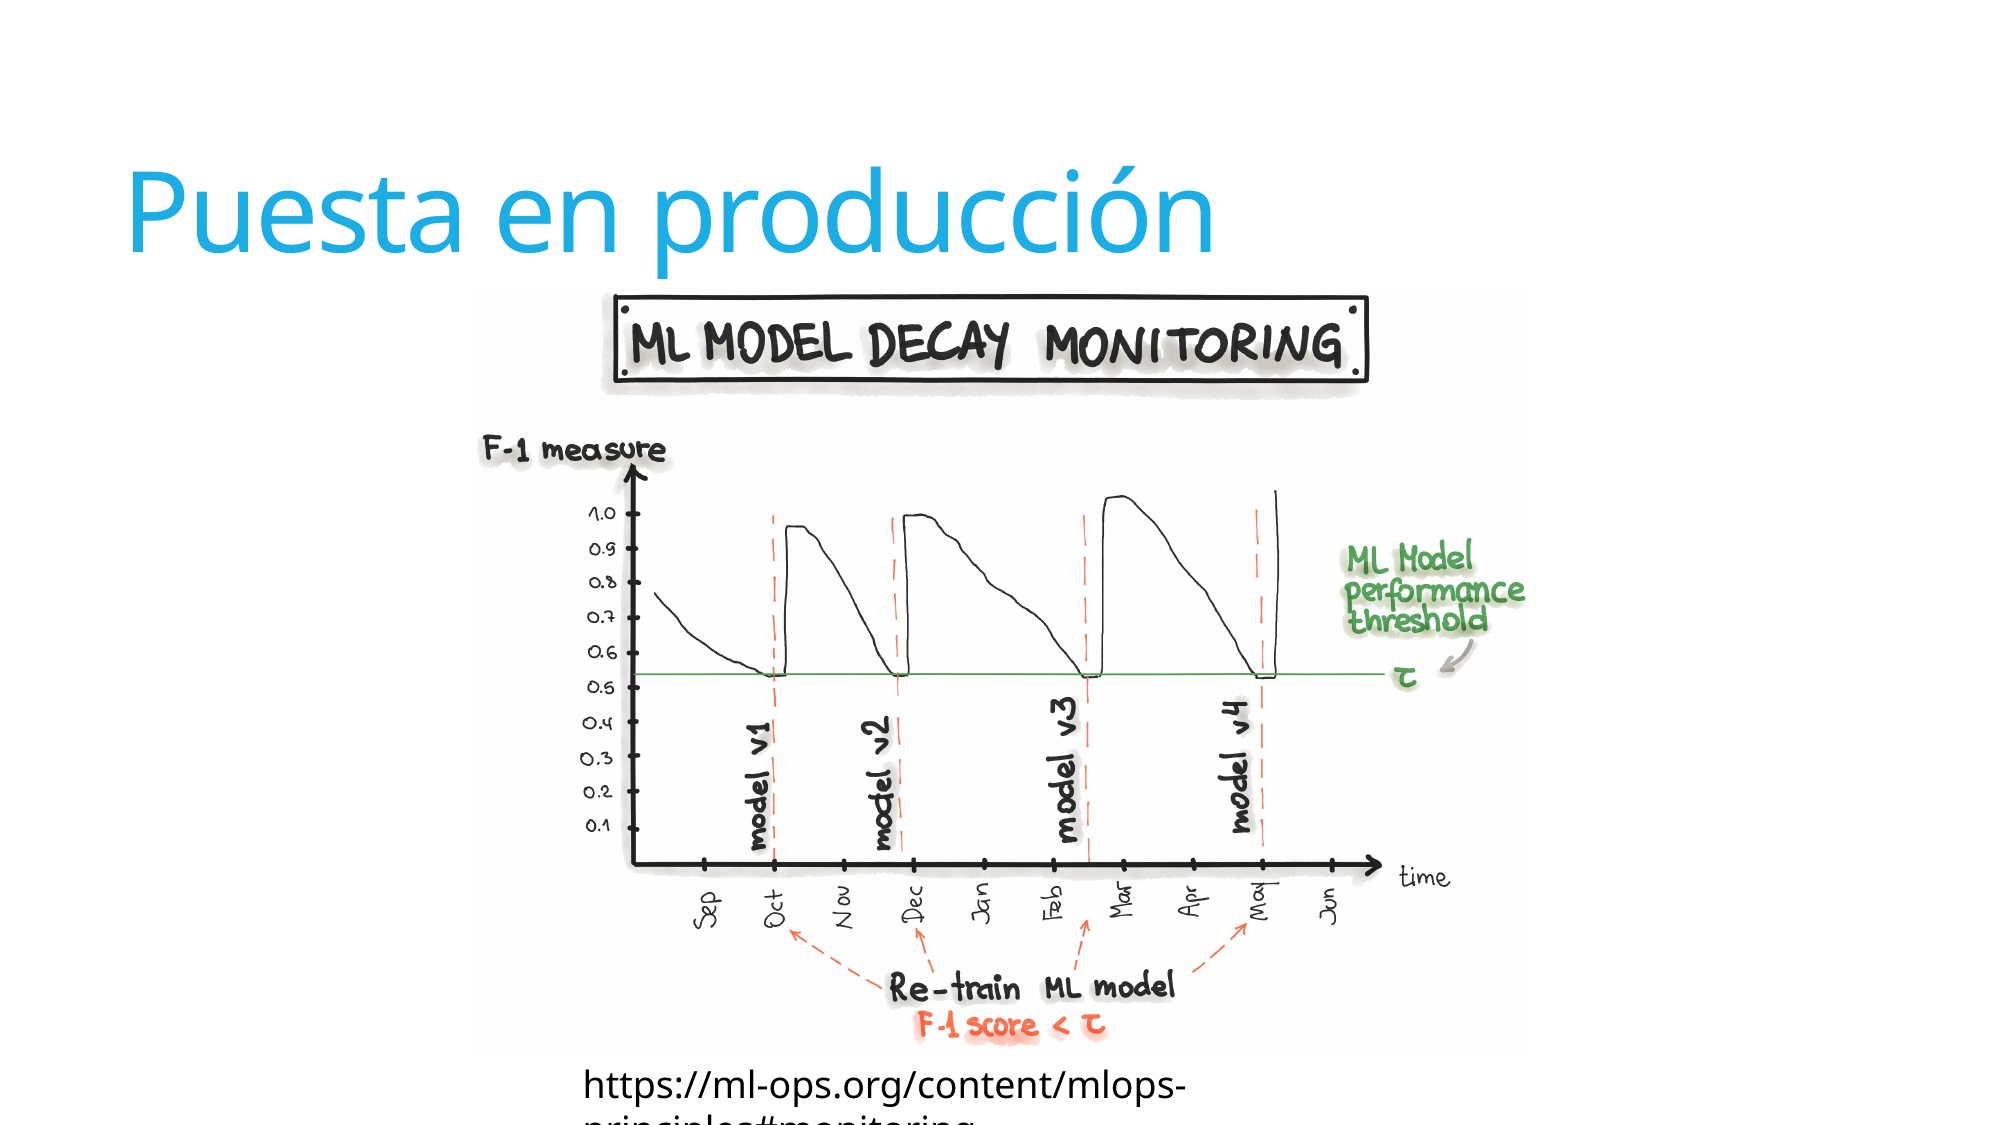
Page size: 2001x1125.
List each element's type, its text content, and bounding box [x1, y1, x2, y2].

text_box https://ml-ops.org/content/mlops-principles#monitoring [567, 1053, 1568, 1125]
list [468, 284, 1532, 1058]
title Puesta en producción [107, 81, 1875, 354]
